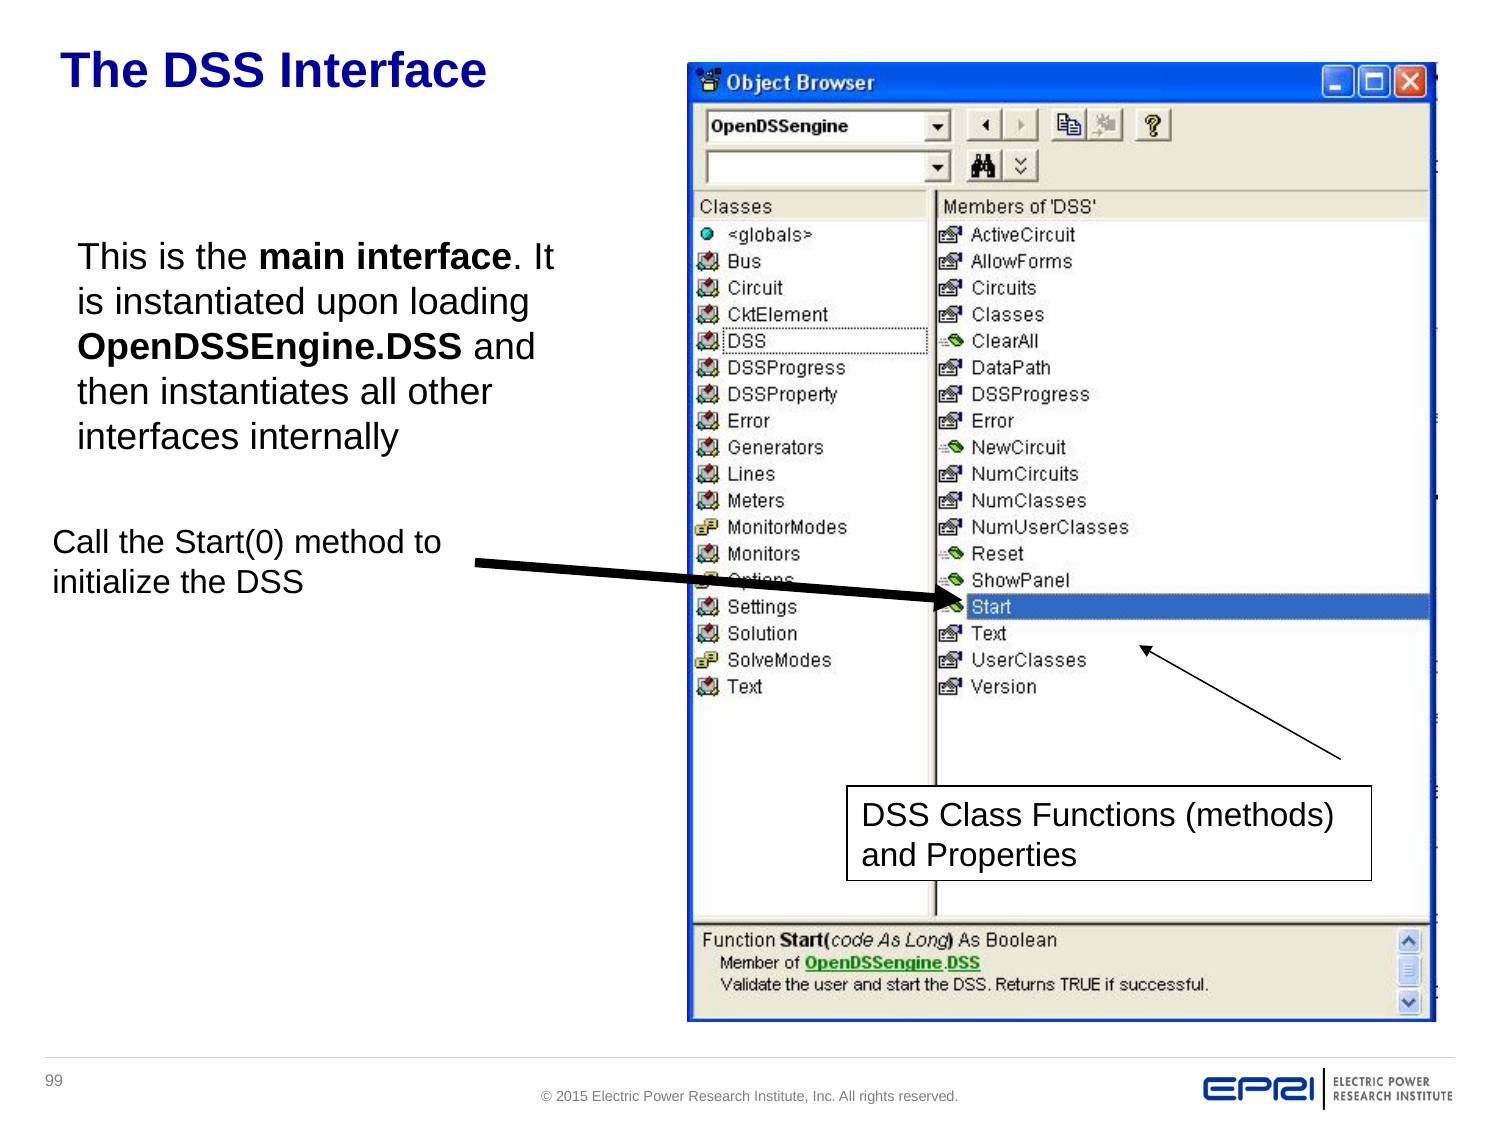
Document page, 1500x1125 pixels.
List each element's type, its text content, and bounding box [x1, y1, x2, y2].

text_box Call the Start(0) method to initialize the DSS [37, 512, 563, 607]
title The DSS Interface [44, 29, 1456, 151]
picture [687, 62, 1438, 1023]
text_box This is the main interface. It is instantiated upon loading OpenDSSEngine.DSS and then instantiates all other interfaces internally [62, 224, 588, 465]
picture [1200, 1064, 1455, 1113]
